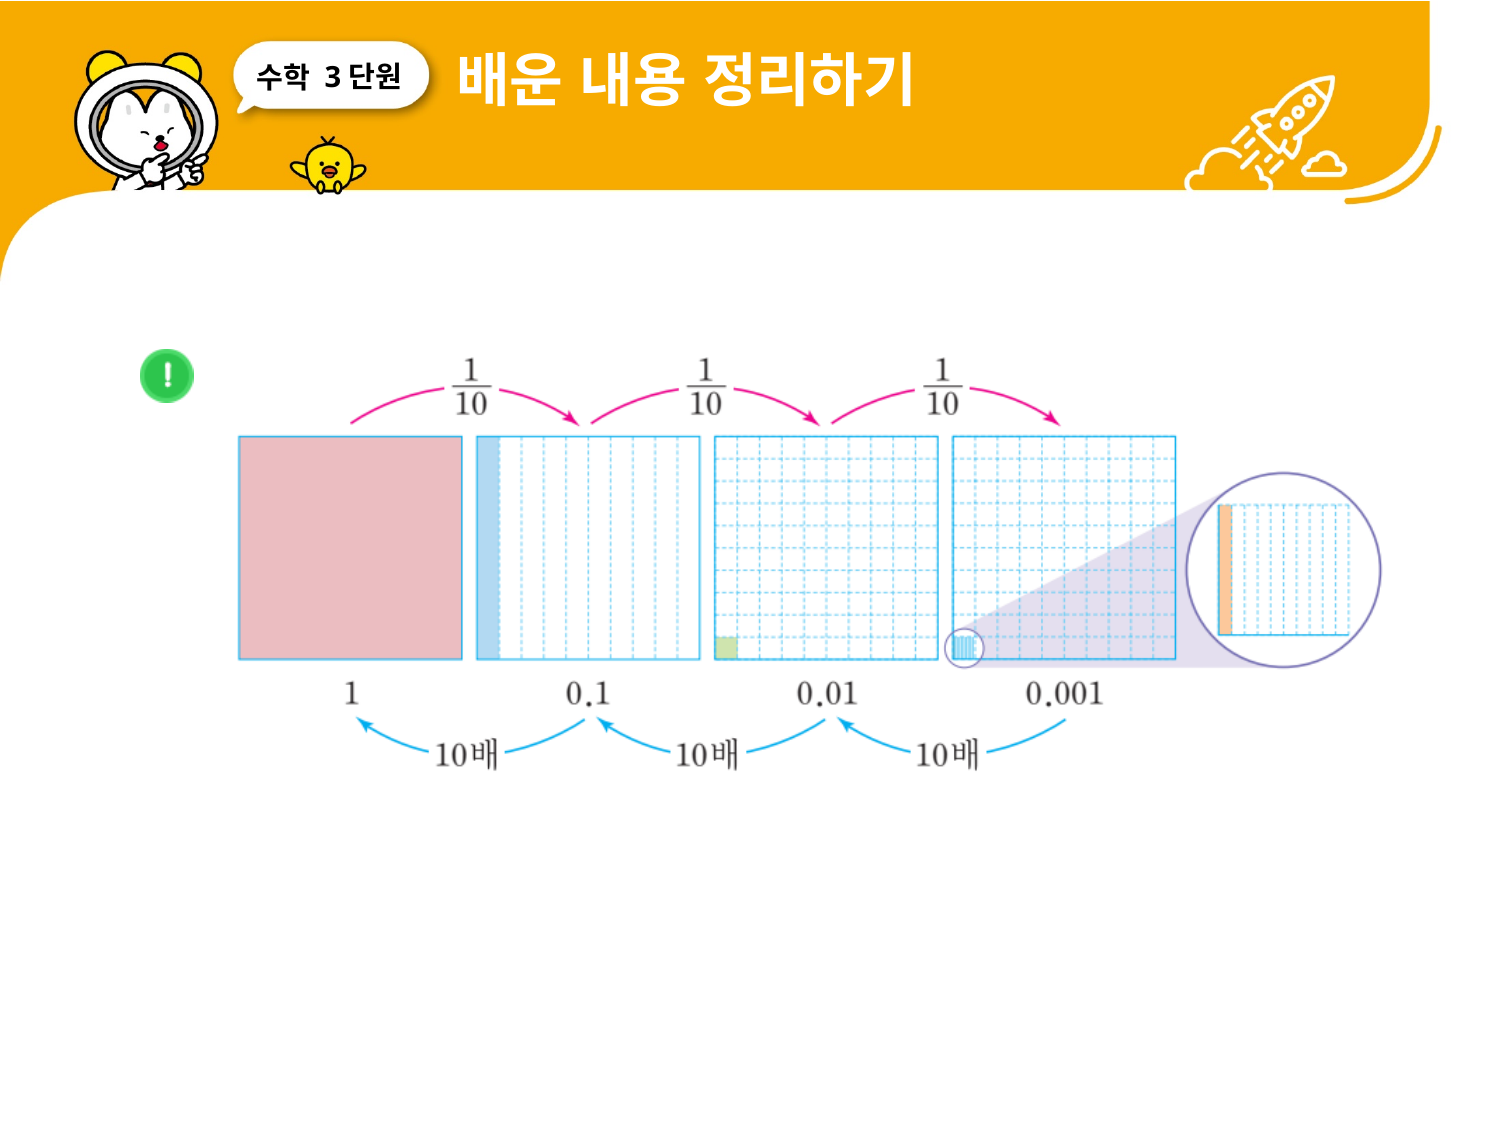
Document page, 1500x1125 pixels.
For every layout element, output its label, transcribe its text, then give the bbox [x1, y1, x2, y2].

picture [0, 1, 1500, 1124]
list 3단원 [282, 55, 445, 106]
list 배운 내용 정리하기 [441, 39, 1207, 126]
